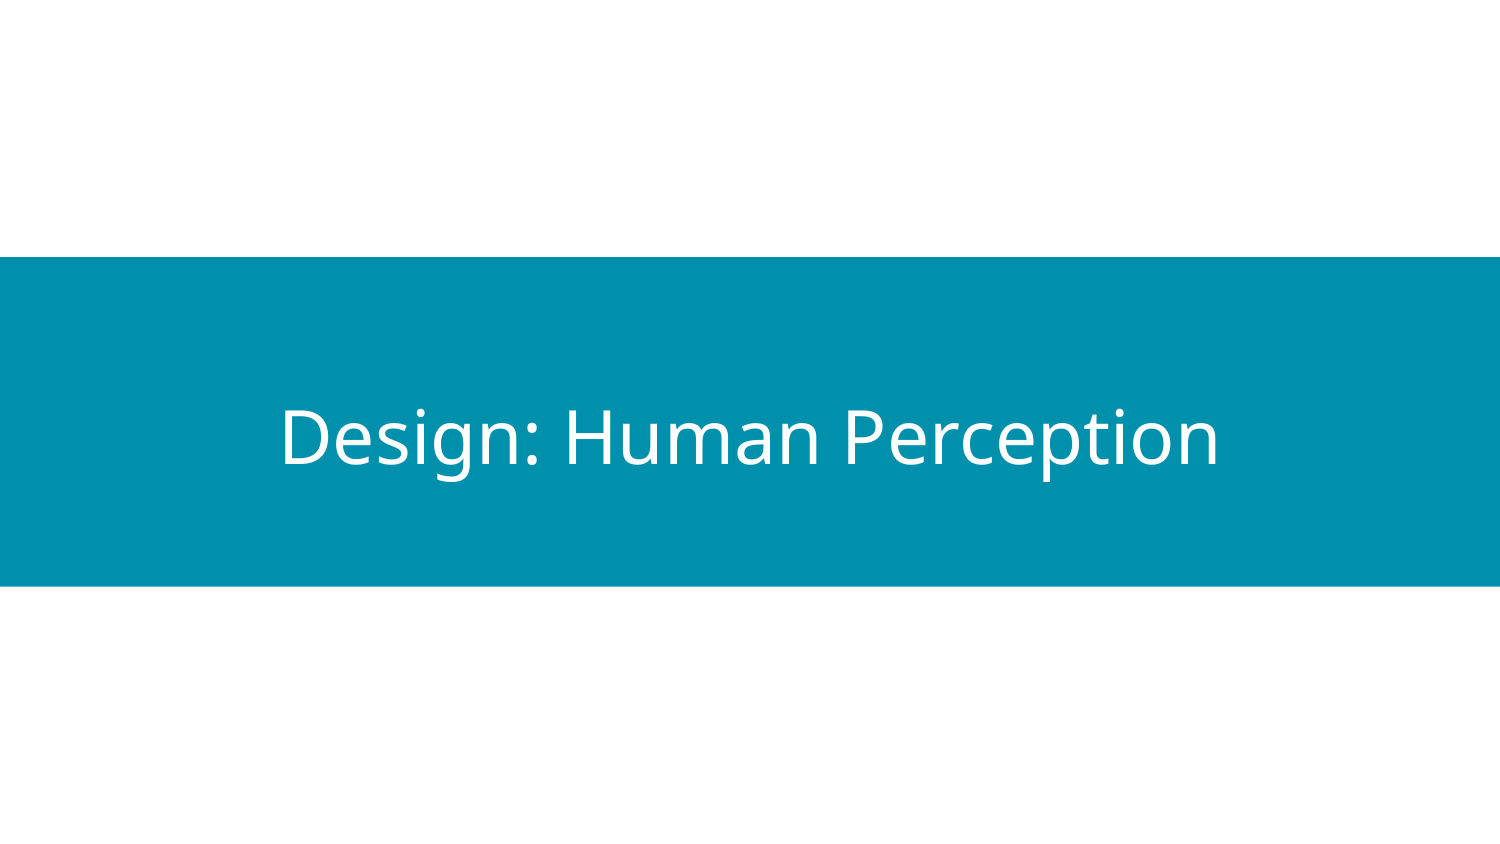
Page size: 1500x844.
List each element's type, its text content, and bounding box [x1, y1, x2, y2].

title Design: Human Perception [70, 309, 1430, 559]
